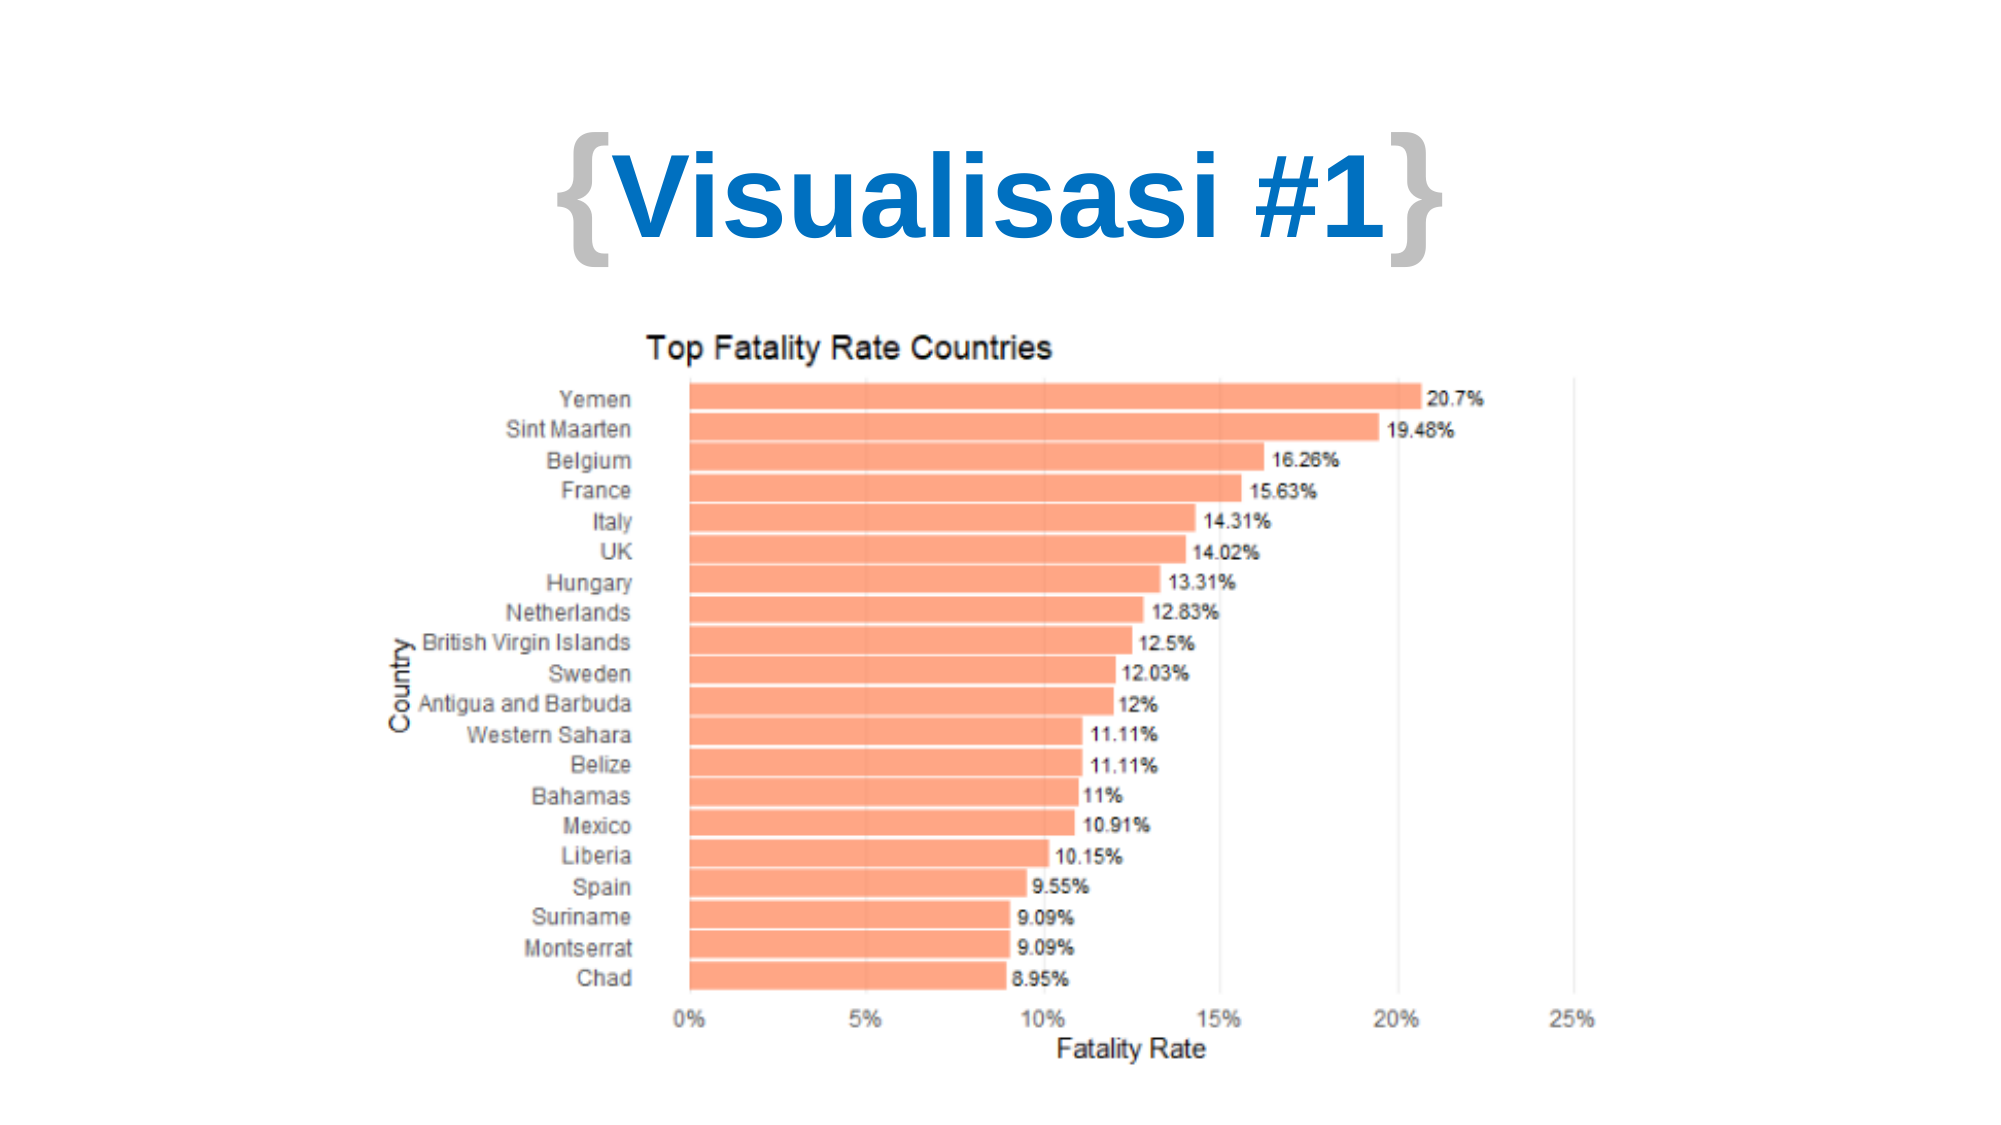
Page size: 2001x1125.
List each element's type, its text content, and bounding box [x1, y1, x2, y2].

picture [377, 323, 1623, 1071]
title {Visualisasi #1} [137, 104, 1863, 278]
